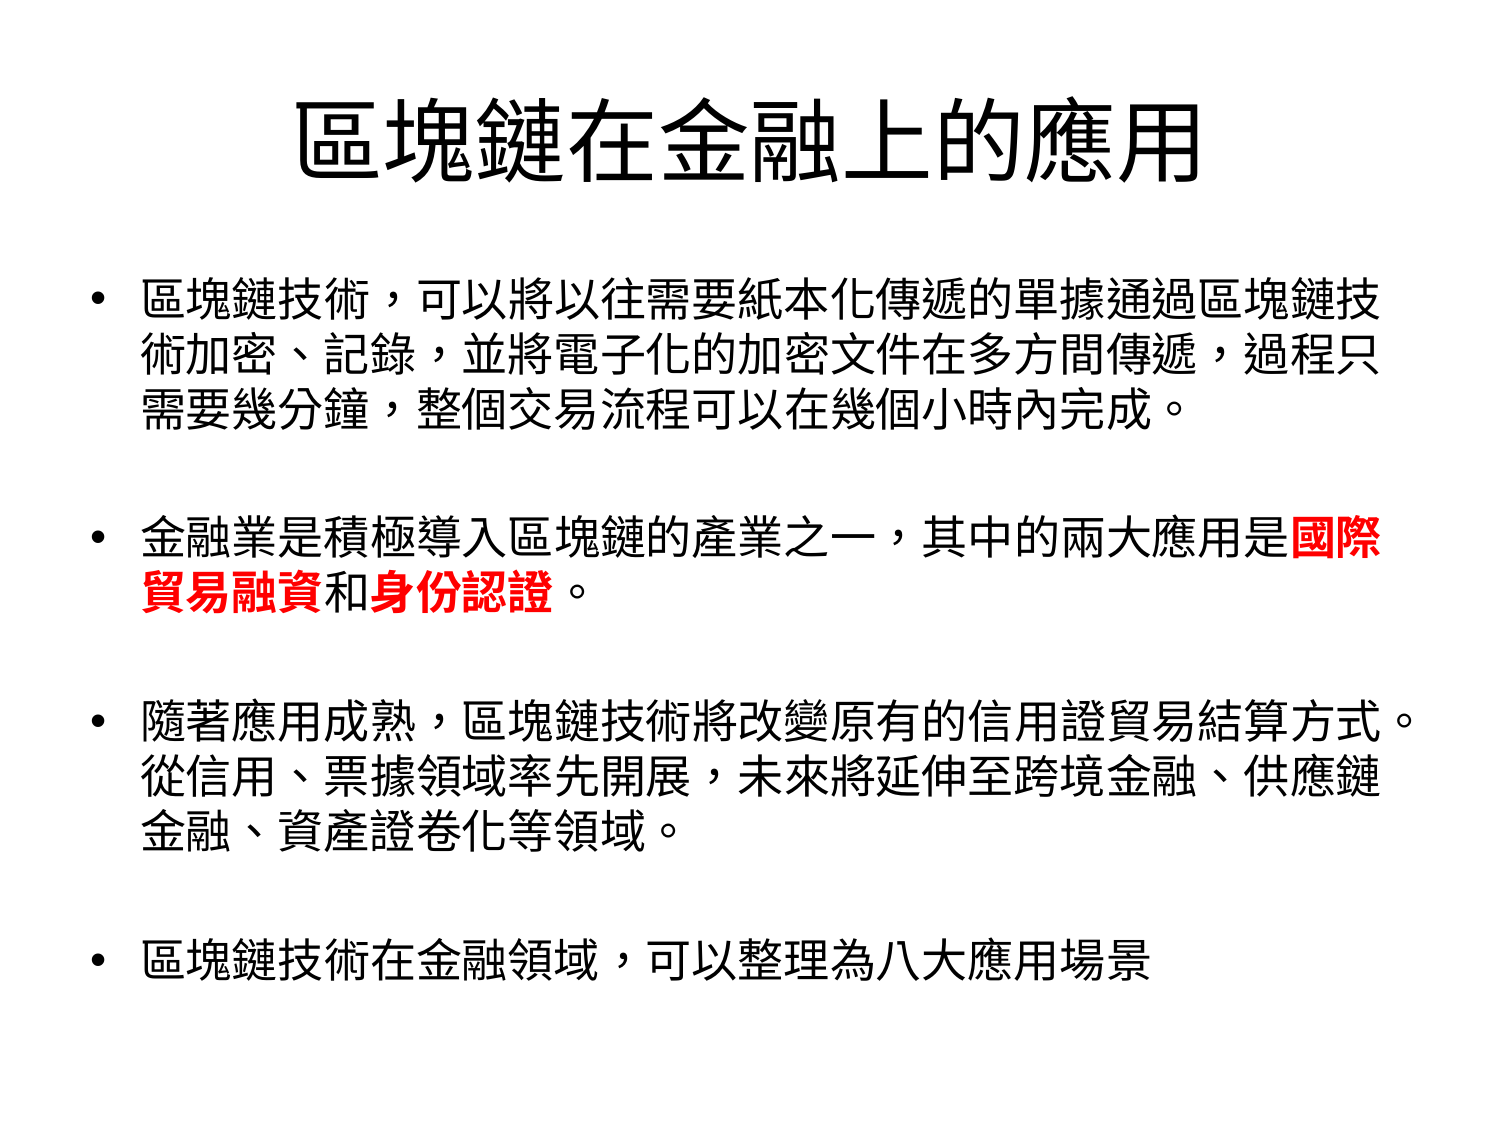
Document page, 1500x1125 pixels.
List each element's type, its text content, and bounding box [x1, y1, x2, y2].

title 區塊鏈在金融上的應用 [75, 45, 1425, 233]
list 區塊鏈技術，可以將以往需要紙本化傳遞的單據通過區塊鏈技術加密、記錄，並將電子化的加密文件在多方間傳遞，過程只需要幾分鐘，整個交易流程可以在幾個小時內完成。 金融業是積極導入區塊鏈的產業之一，其中的兩大應用是國際貿易融資和身份認證。 隨著應用成熟，區塊鏈技術將改變原有的信用證貿易結算方式。從信用、票據領域率先開展，未來將延伸至跨境金融、供應鏈金融、資產證卷化等領域。 區塊鏈技術在金融領域，可以整理為八大應用場景 [75, 262, 1425, 1005]
